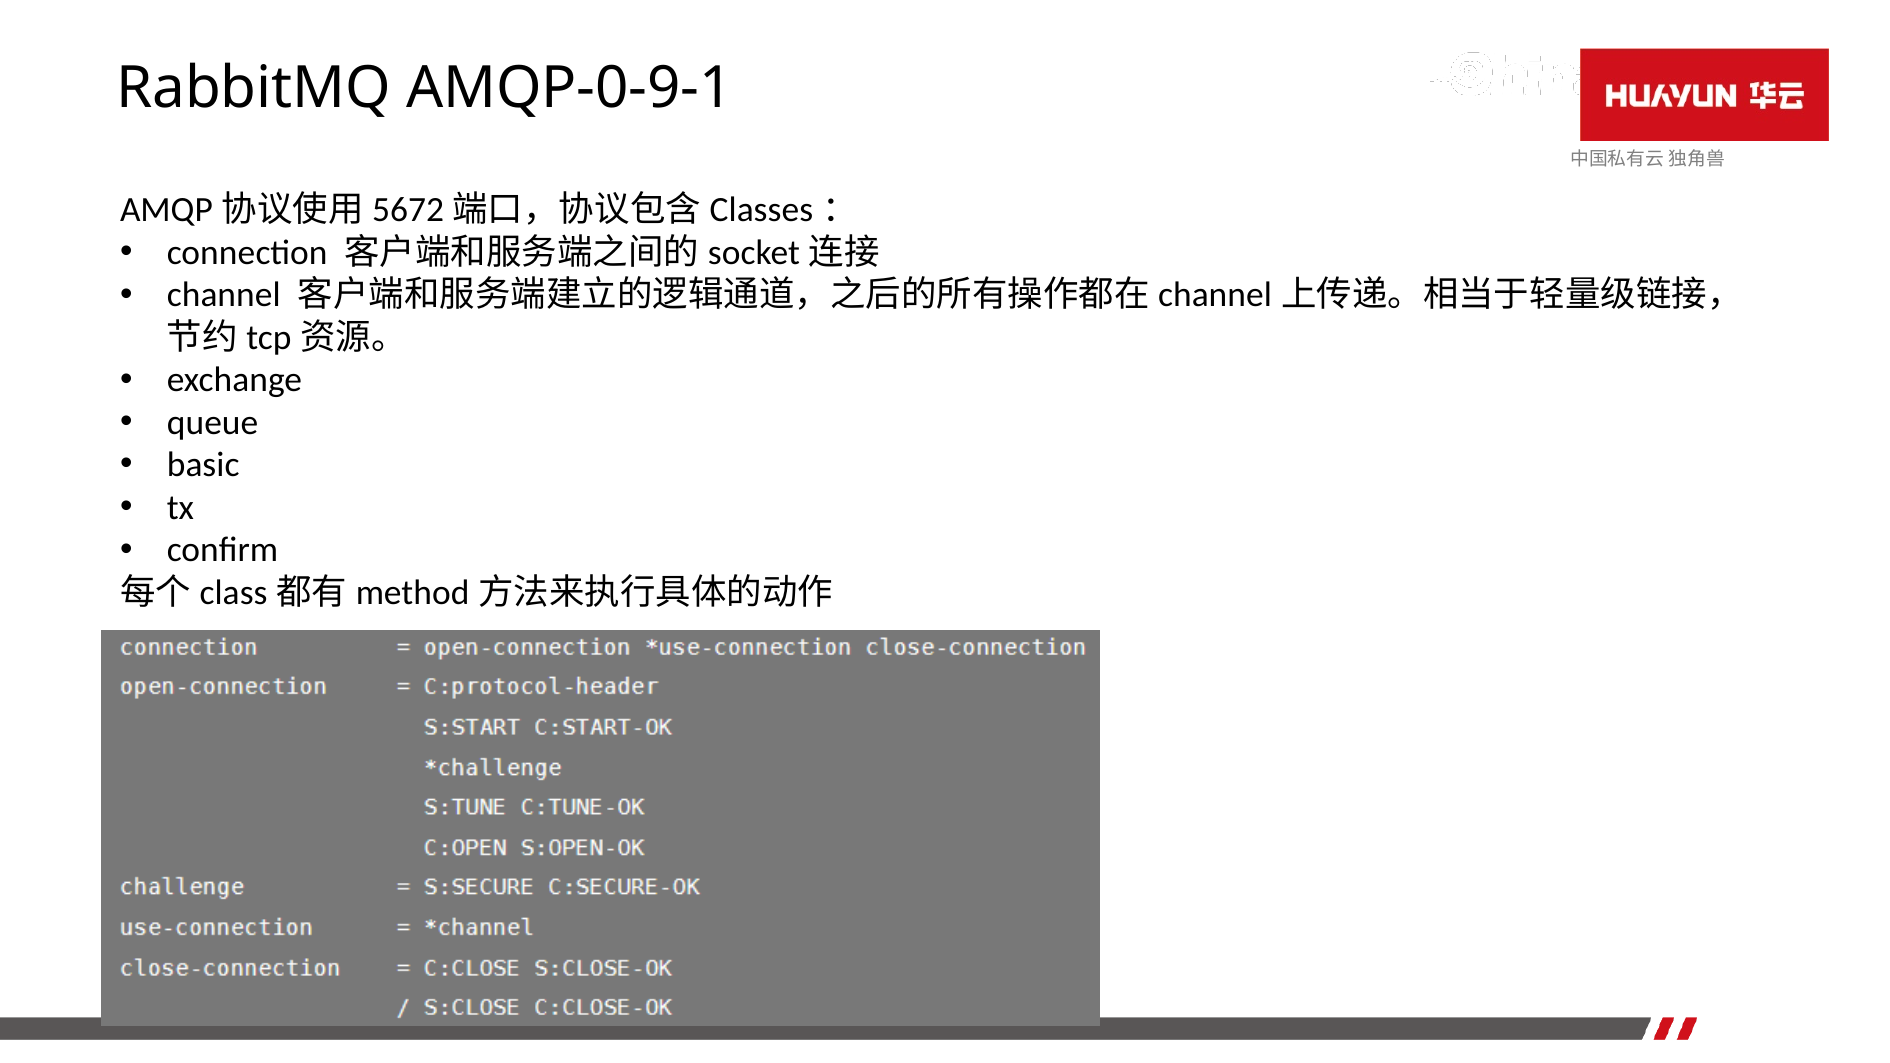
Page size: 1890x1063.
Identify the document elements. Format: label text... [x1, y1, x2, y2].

picture [0, 630, 1697, 1040]
picture [1430, 48, 1829, 141]
title RabbitMQ AMQP-0-9-1 [101, 50, 1732, 152]
text_box AMQP协议使用5672端口，协议包含Classes： connection 客户端和服务端之间的socket连接 channel 客户端和服务端建立的逻辑通道，之后的所有操作都在channel上传递。相当于轻量级链接，节约tcp资源。 exchange queue basic tx confirm 每个class都有method方法来执行具体的动作 [105, 178, 1728, 747]
